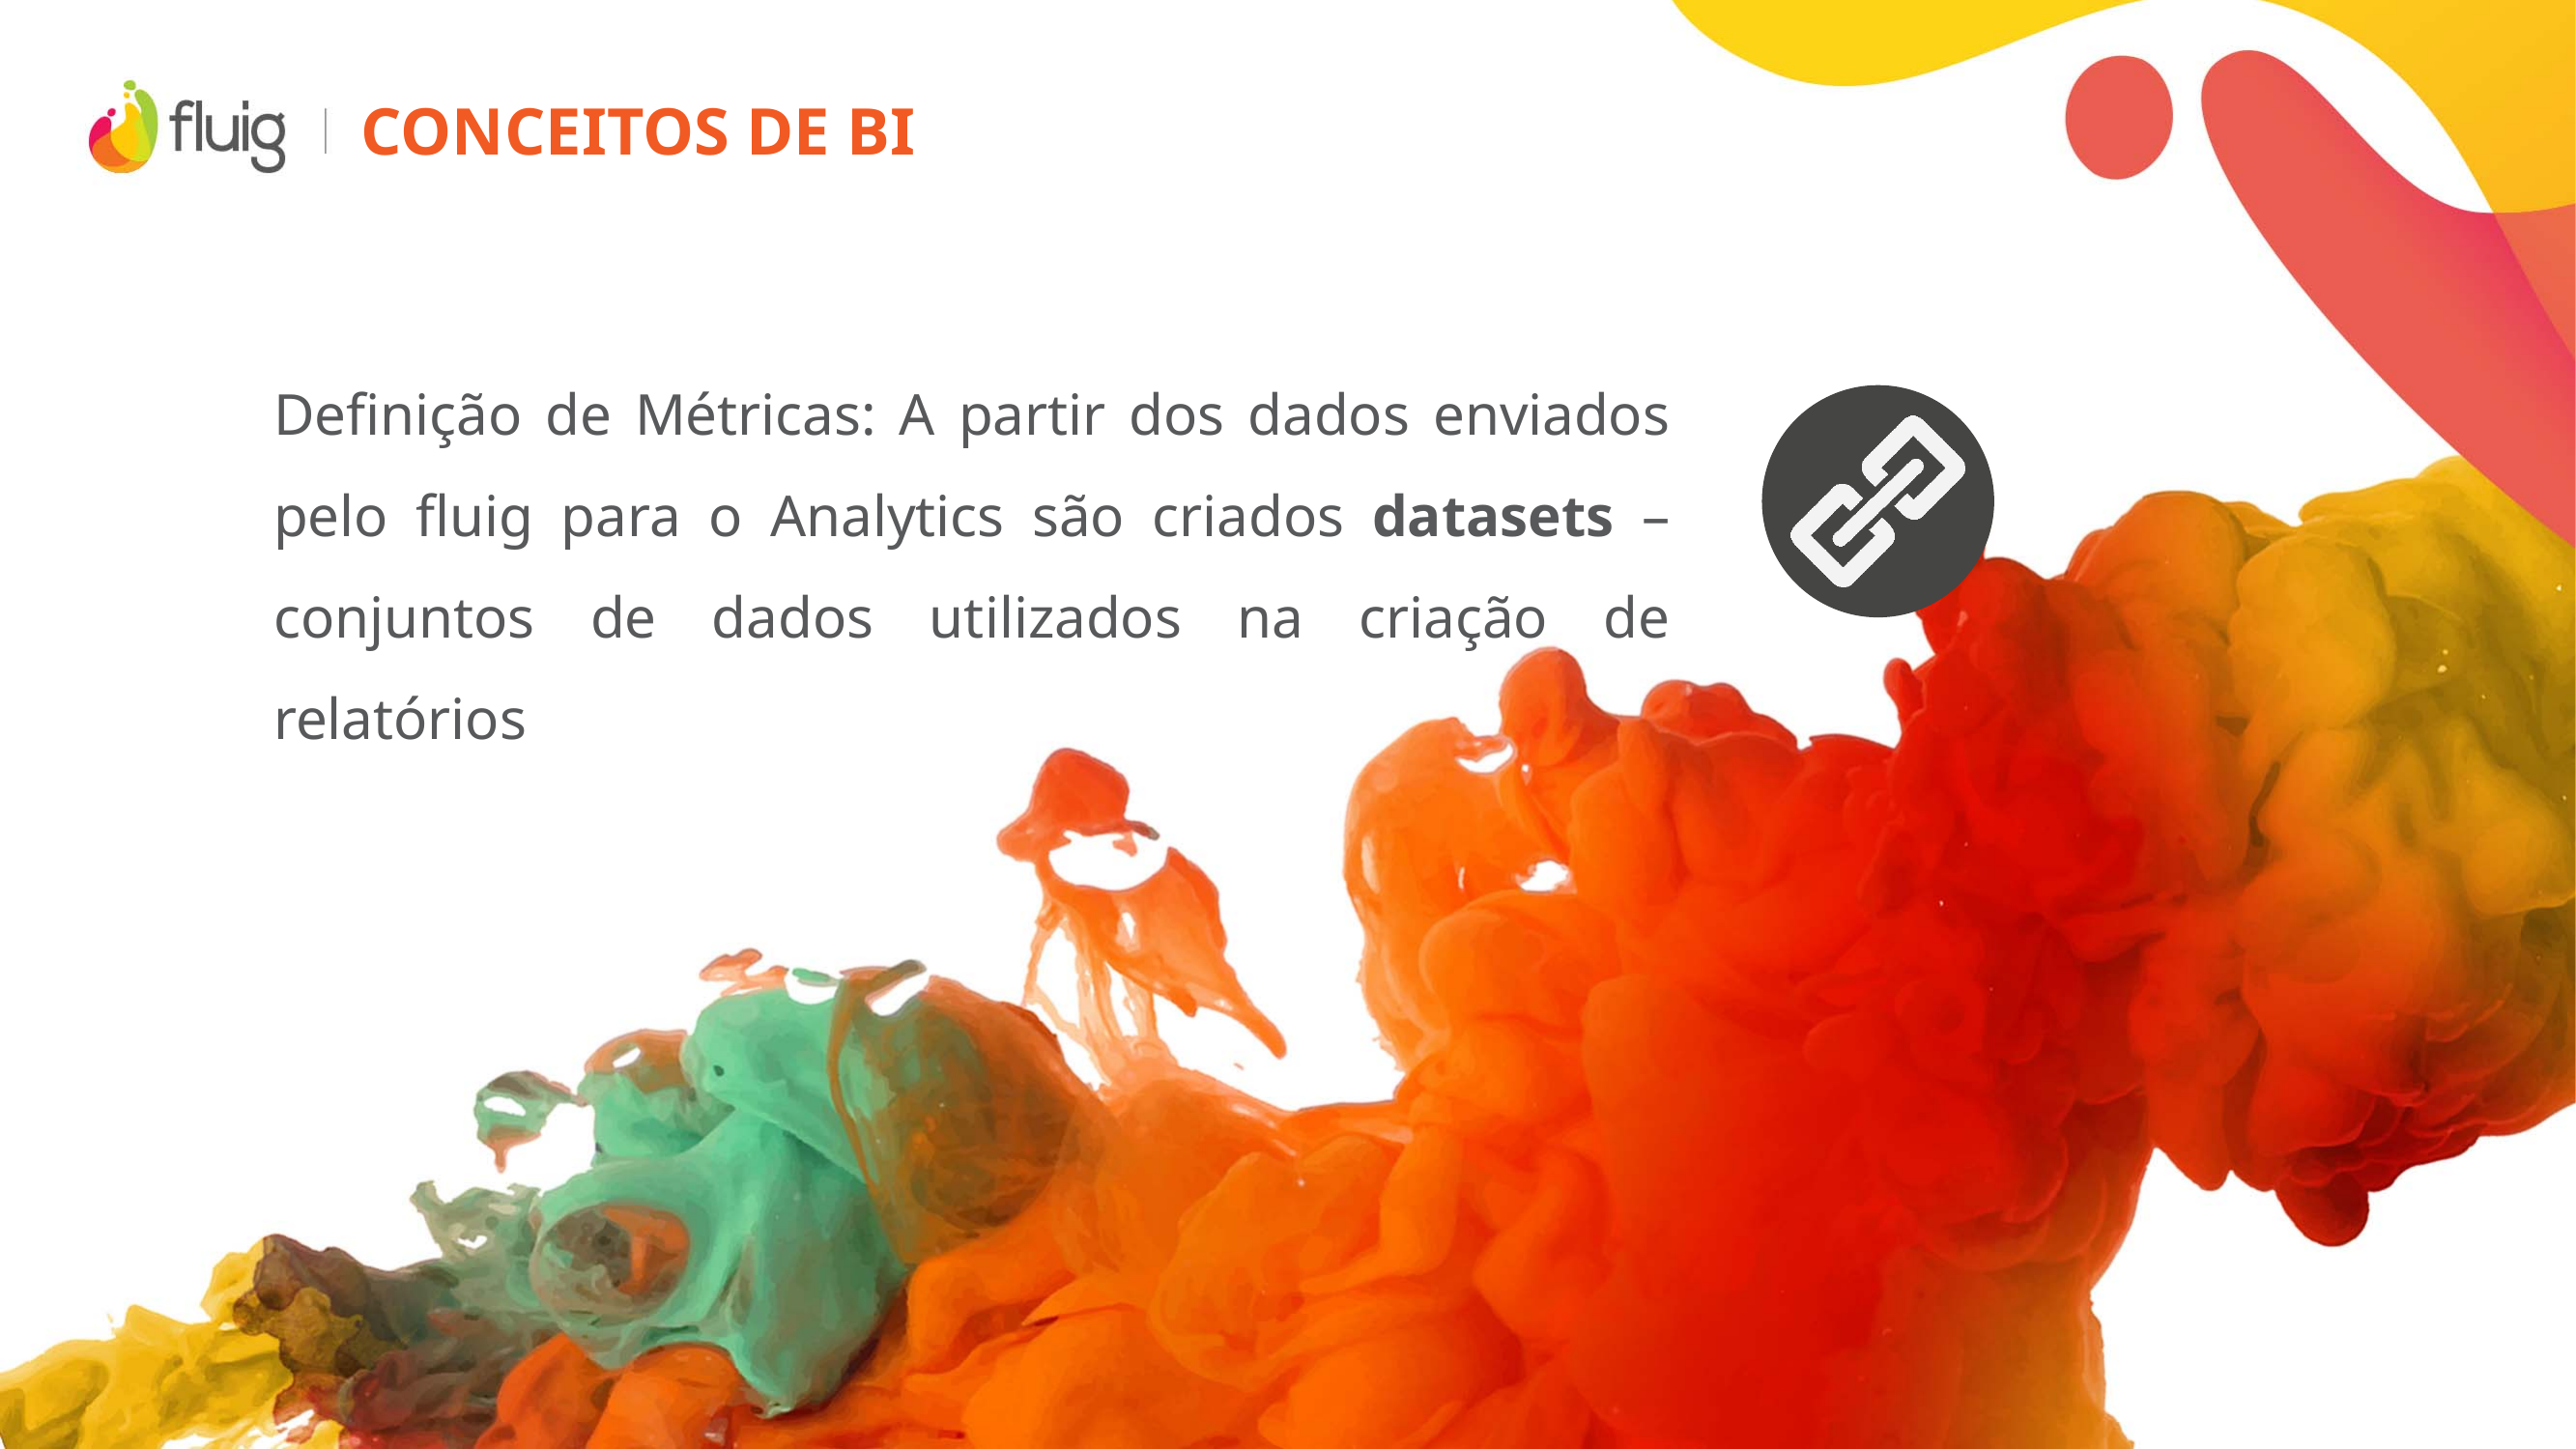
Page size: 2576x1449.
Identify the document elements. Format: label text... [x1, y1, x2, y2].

list Definição de Métricas: A partir dos dados enviados pelo fluig para o Analytics são criados datasets – conjuntos de dados utilizados na criação de relatórios [259, 337, 1685, 703]
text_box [1763, 386, 1992, 616]
picture [0, 0, 2576, 1449]
title Conceitos de bi [346, 83, 1727, 289]
